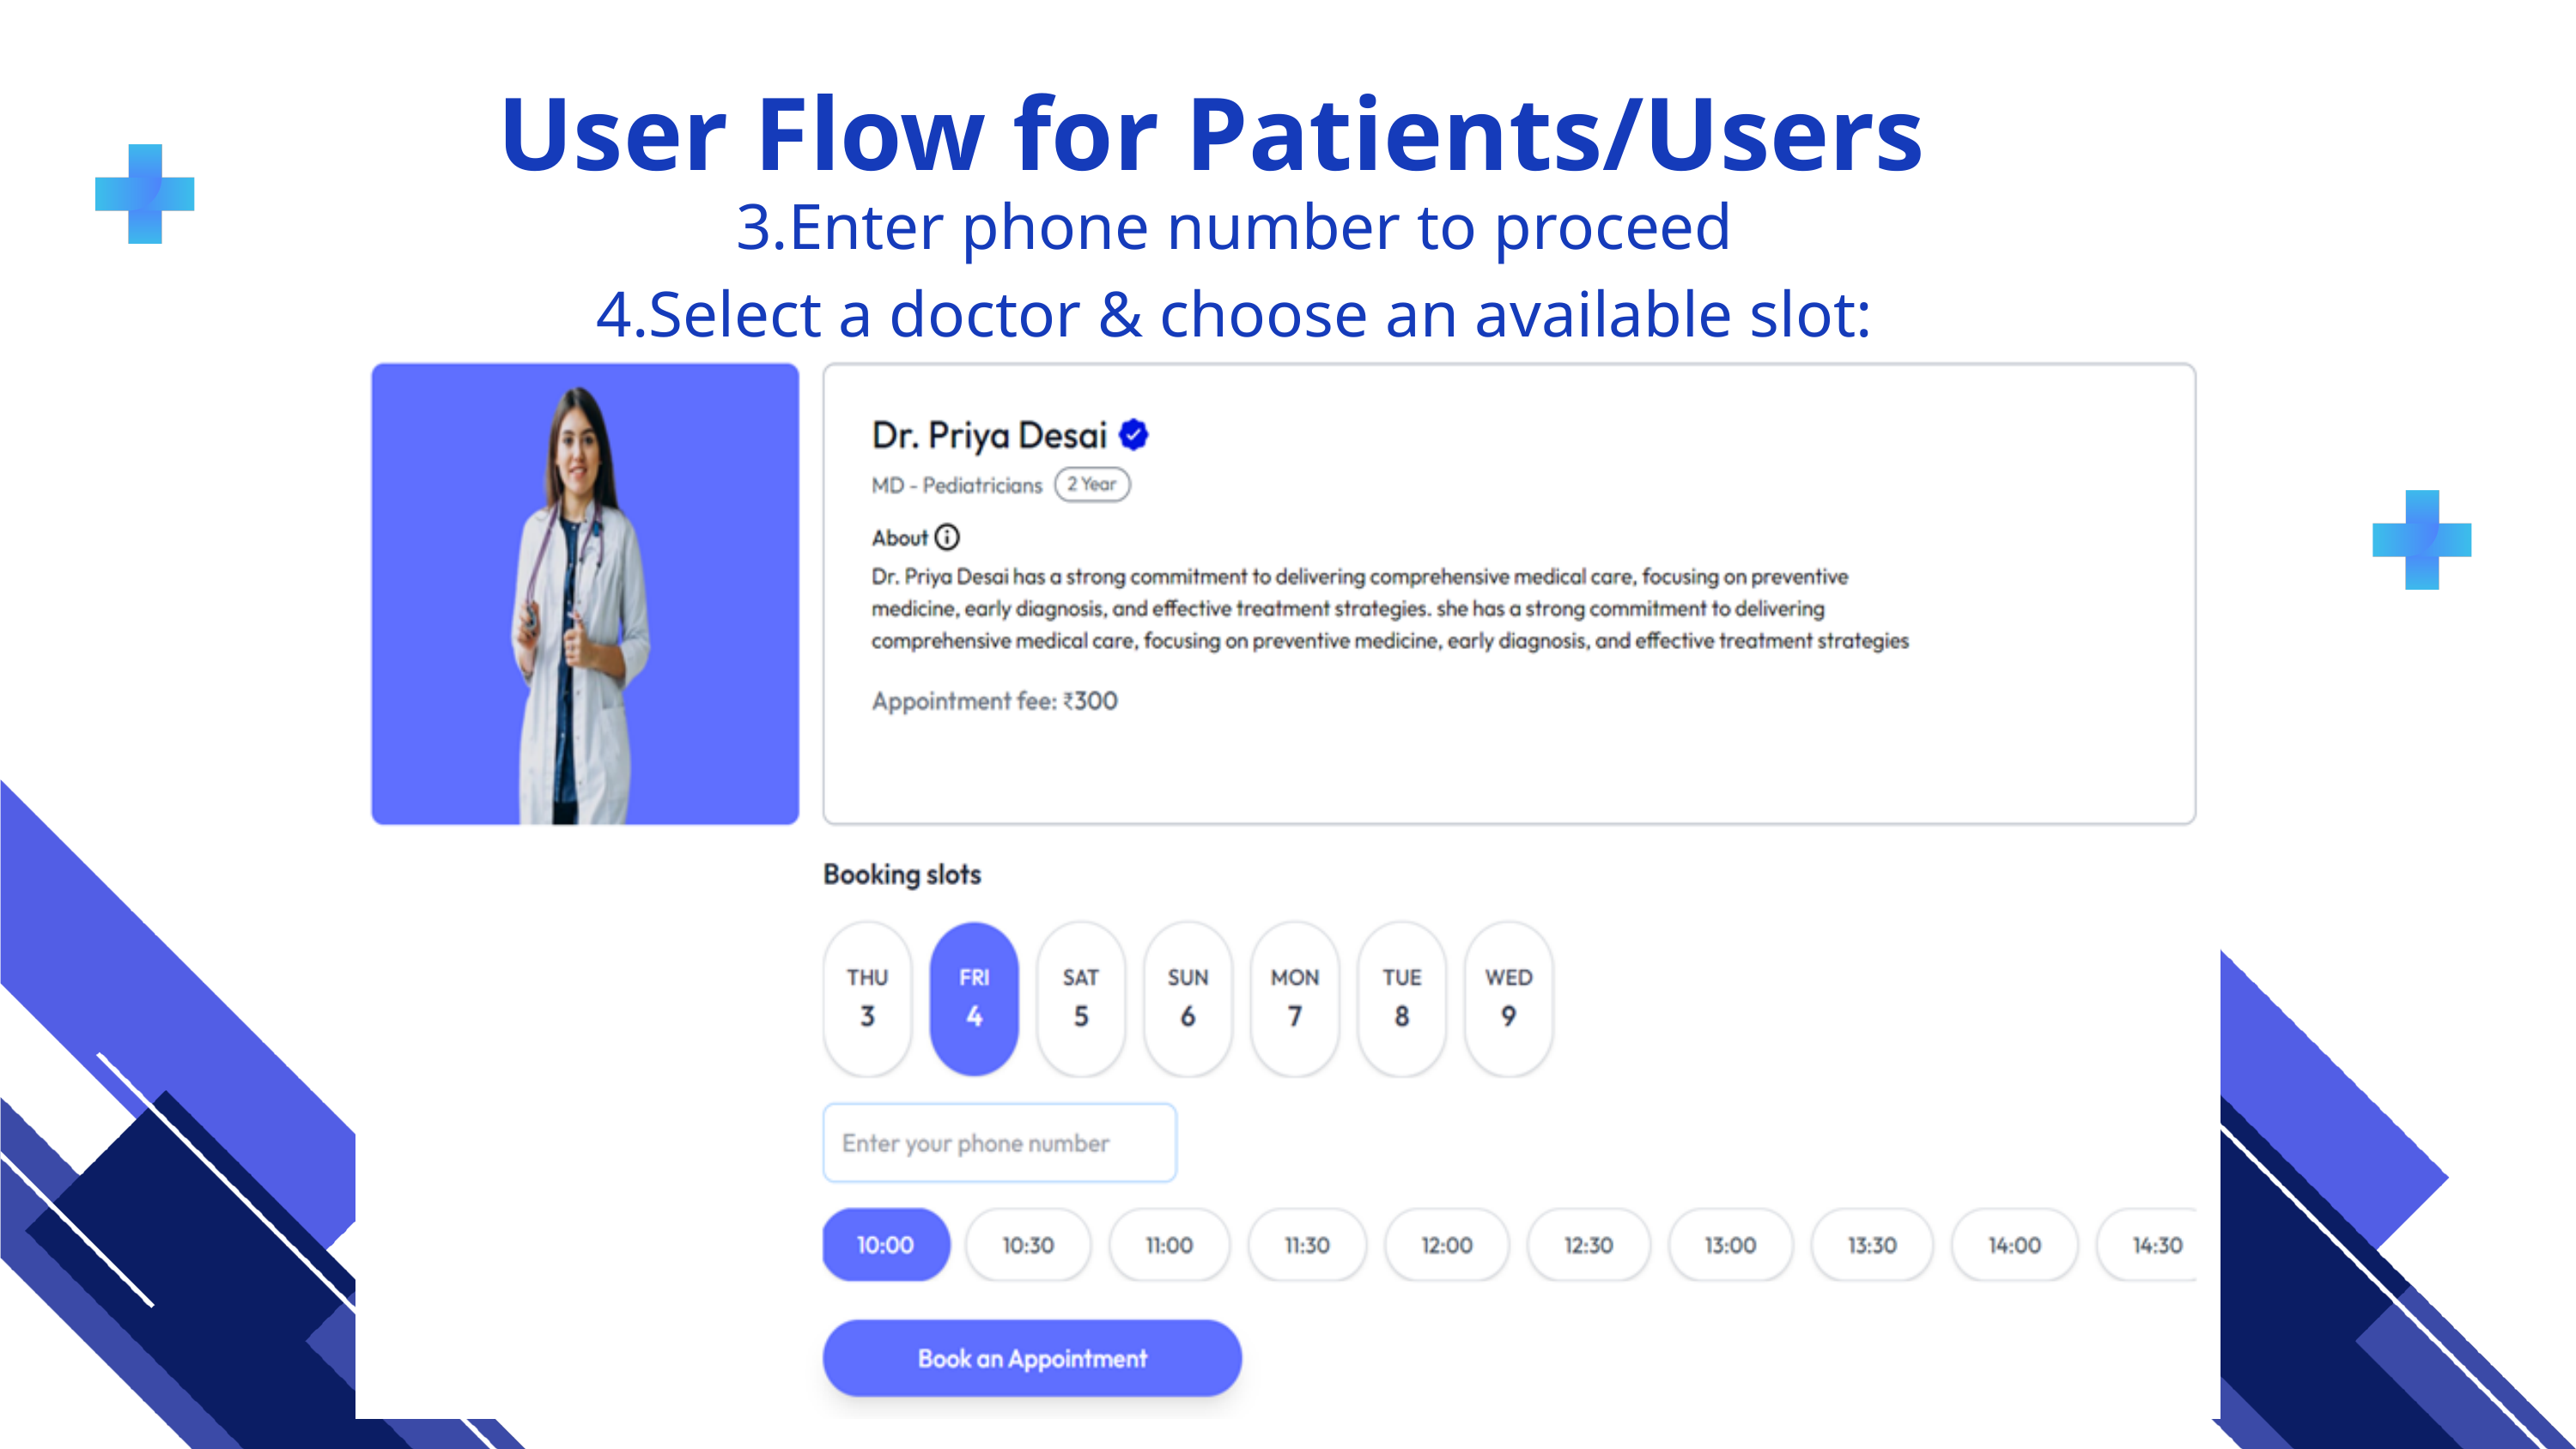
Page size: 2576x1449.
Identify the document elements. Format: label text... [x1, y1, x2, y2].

text_box [2050, 779, 2576, 1449]
text_box [0, 779, 526, 1449]
text_box [95, 144, 195, 244]
text_box [355, 343, 2221, 1419]
text_box User Flow for Patients/Users [307, 49, 2115, 191]
text_box 3.Enter phone number to proceed 4.Select a doctor & choose an available slot: [525, 174, 1946, 350]
text_box [2372, 490, 2472, 590]
